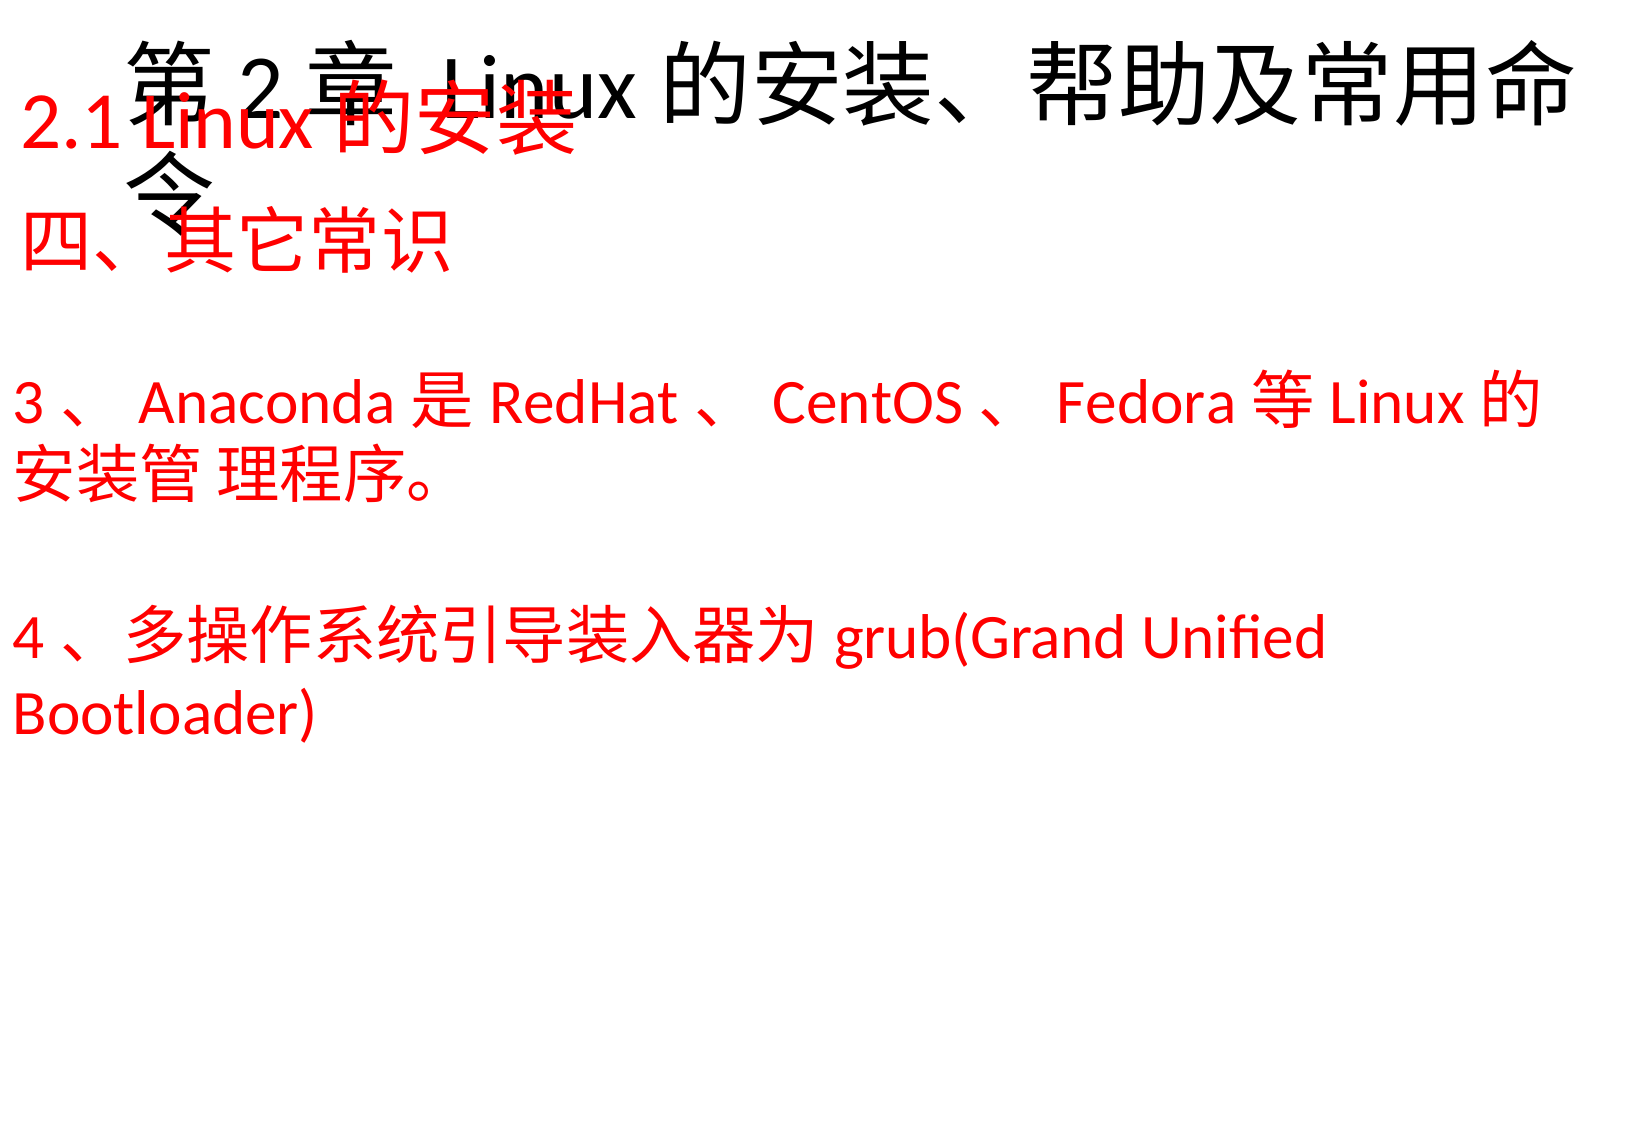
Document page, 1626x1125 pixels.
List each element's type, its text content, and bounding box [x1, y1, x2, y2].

title 第2章Linux的安装、帮助及常用命令 [121, 24, 1625, 247]
text_box 2.1 Linux的安装 四、其它常识 3、Anaconda是RedHat、CentOS、Fedora等Linux的安装管 理程序。 4、多操作系统引导装入器为grub(Grand Unified Bootloader) [10, 30, 1622, 748]
